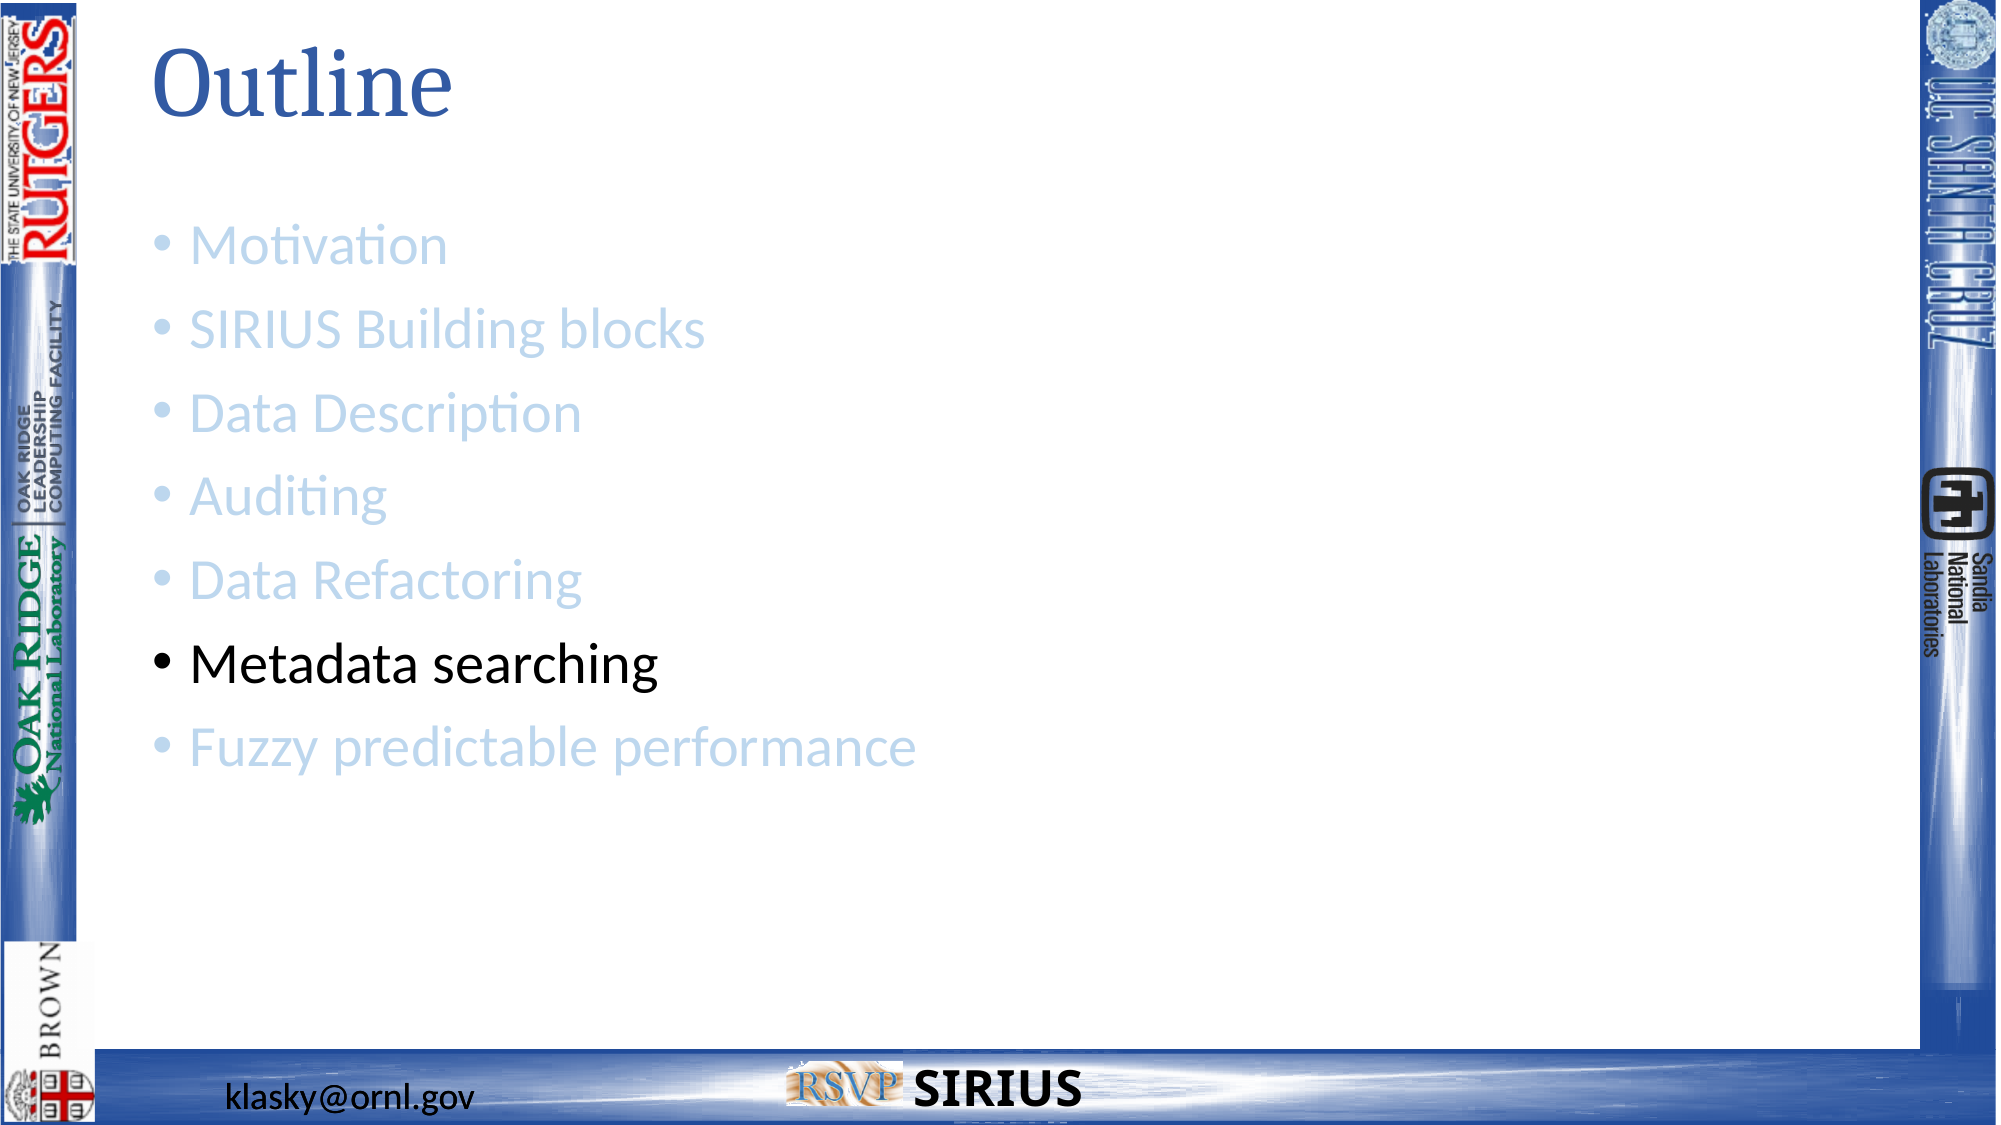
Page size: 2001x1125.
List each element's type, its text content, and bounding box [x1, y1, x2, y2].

picture [1921, 465, 1996, 660]
picture [5, 942, 94, 1121]
picture [786, 1061, 903, 1106]
title Outline [137, 19, 1863, 149]
picture [1921, 0, 1995, 348]
picture [1, 4, 75, 275]
list Motivation SIRIUS Building blocks Data Description Auditing Data Refactoring Metadata searching Fuzzy predictable performance [137, 206, 1863, 1014]
picture [12, 301, 66, 825]
